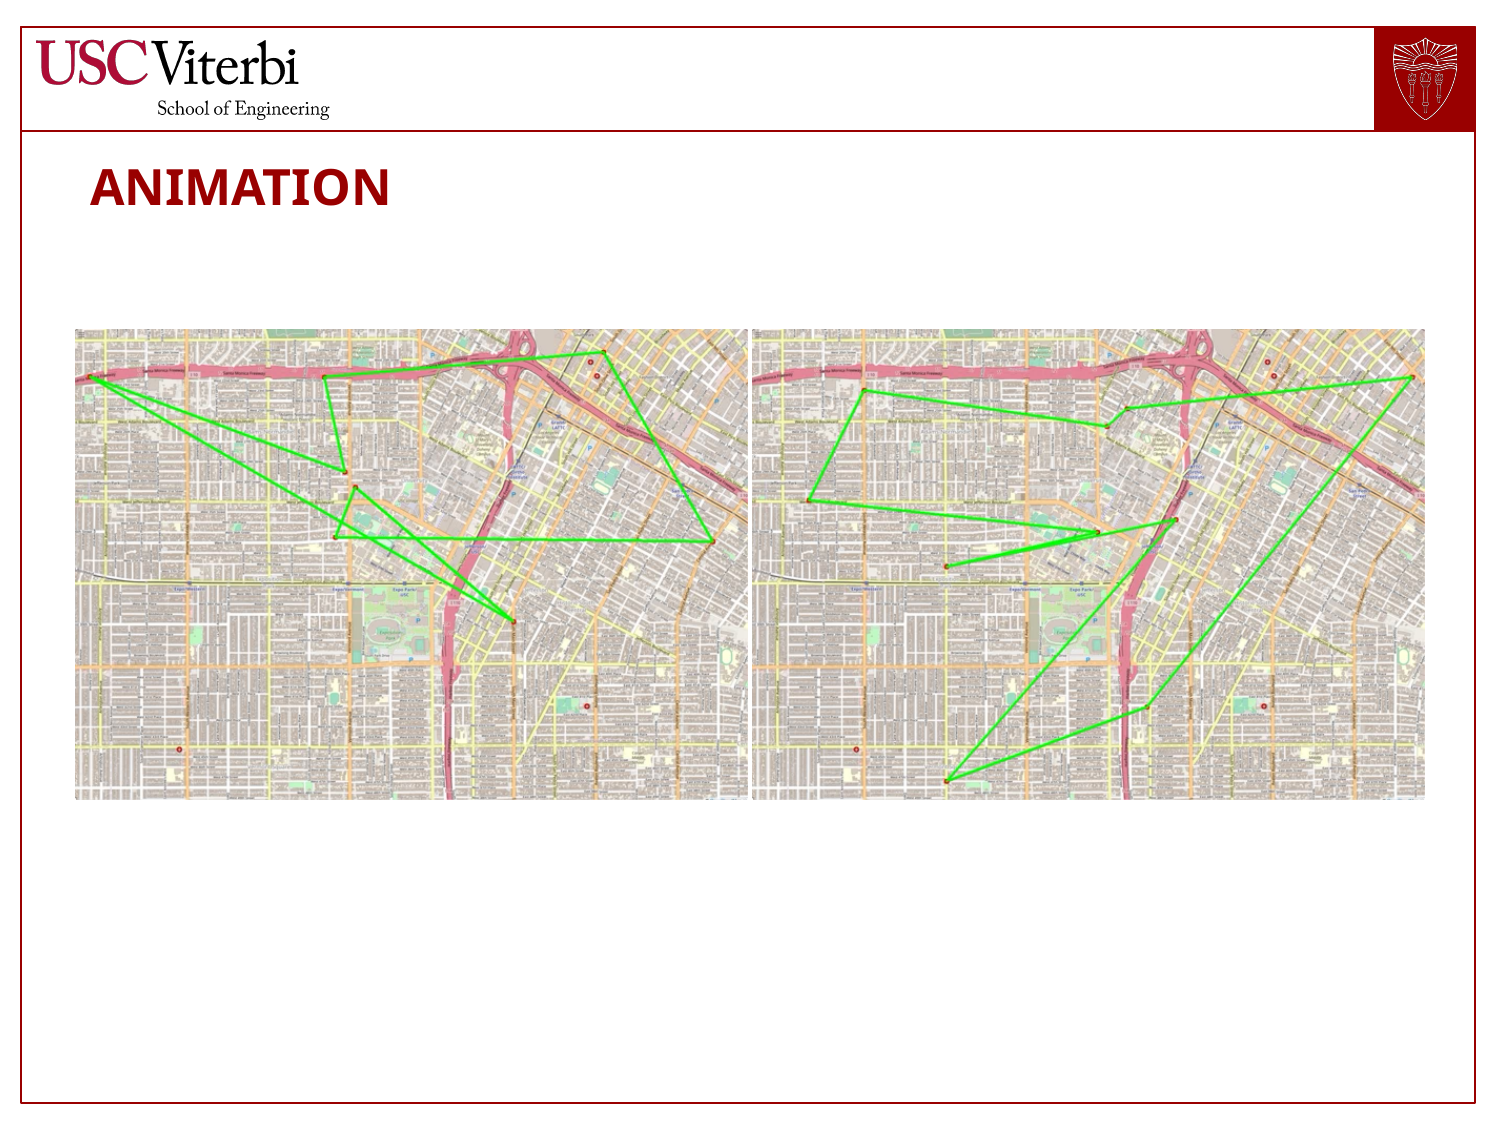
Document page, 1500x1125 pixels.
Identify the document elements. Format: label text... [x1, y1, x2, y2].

title ANIMATION [75, 148, 1425, 234]
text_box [74, 328, 749, 801]
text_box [751, 328, 1426, 801]
picture [0, 15, 365, 143]
picture [1393, 37, 1457, 120]
